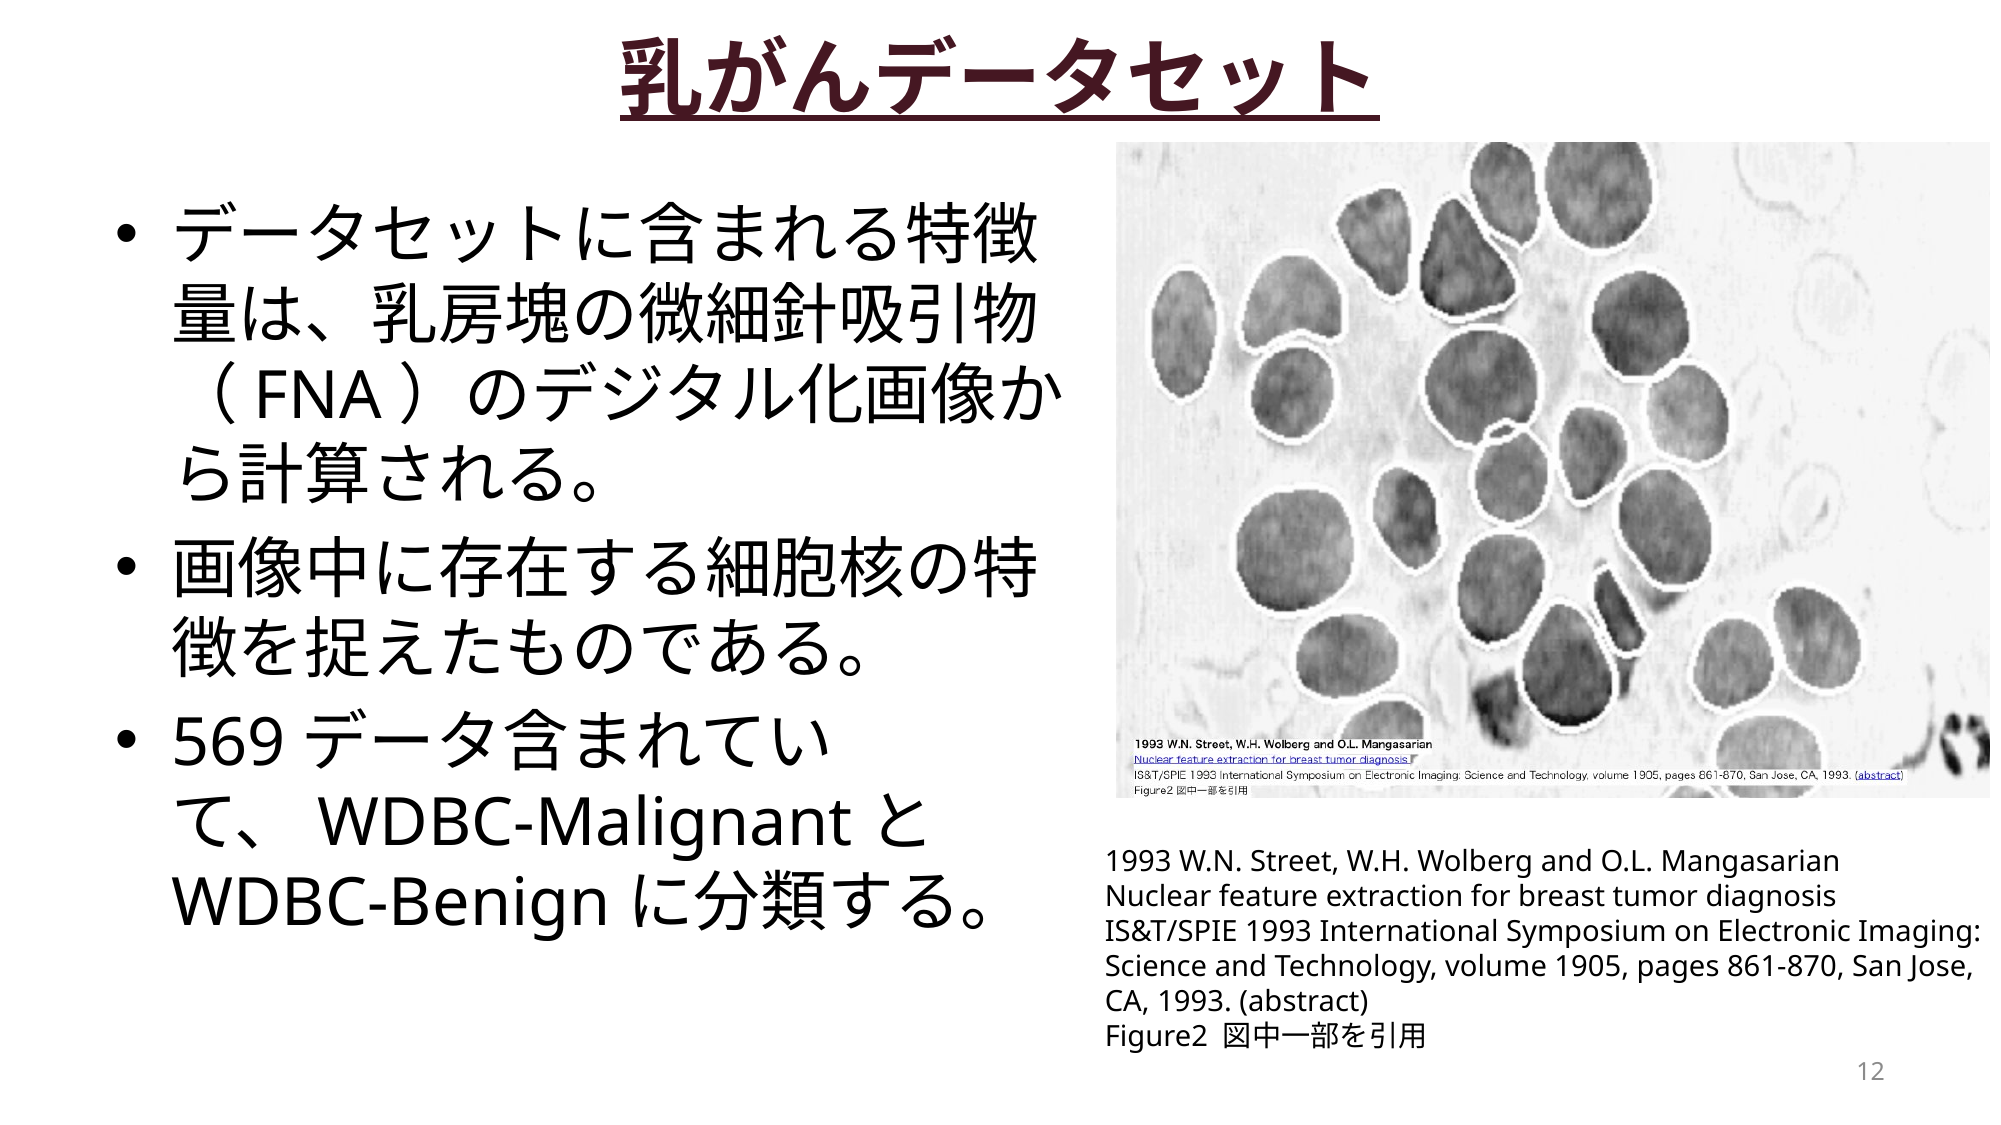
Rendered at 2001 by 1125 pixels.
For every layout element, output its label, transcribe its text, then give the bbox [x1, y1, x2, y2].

picture [1116, 142, 1990, 798]
title 乳がんデータセット [99, 16, 1900, 134]
list データセットに含まれる特徴量は、乳房塊の微細針吸引物（FNA）のデジタル化画像から計算される。 画像中に存在する細胞核の特徴を捉えたものである。 569データ含まれていて、WDBC-MalignantとWDBC-Benignに分類する。 [99, 184, 1117, 1005]
text_box 1993 W.N. Street, W.H. Wolberg and O.L. Mangasarian Nuclear feature extraction for breast tumor diagnosis IS&T/SPIE 1993 International Symposium on Electronic Imaging: Science and Technology, volume 1905, pages 861-870, San Jose, CA, 1993. (abstract) Figure2 図中一部を引用 [1090, 834, 2000, 1060]
slide_number 12 [1433, 1060, 1900, 1103]
